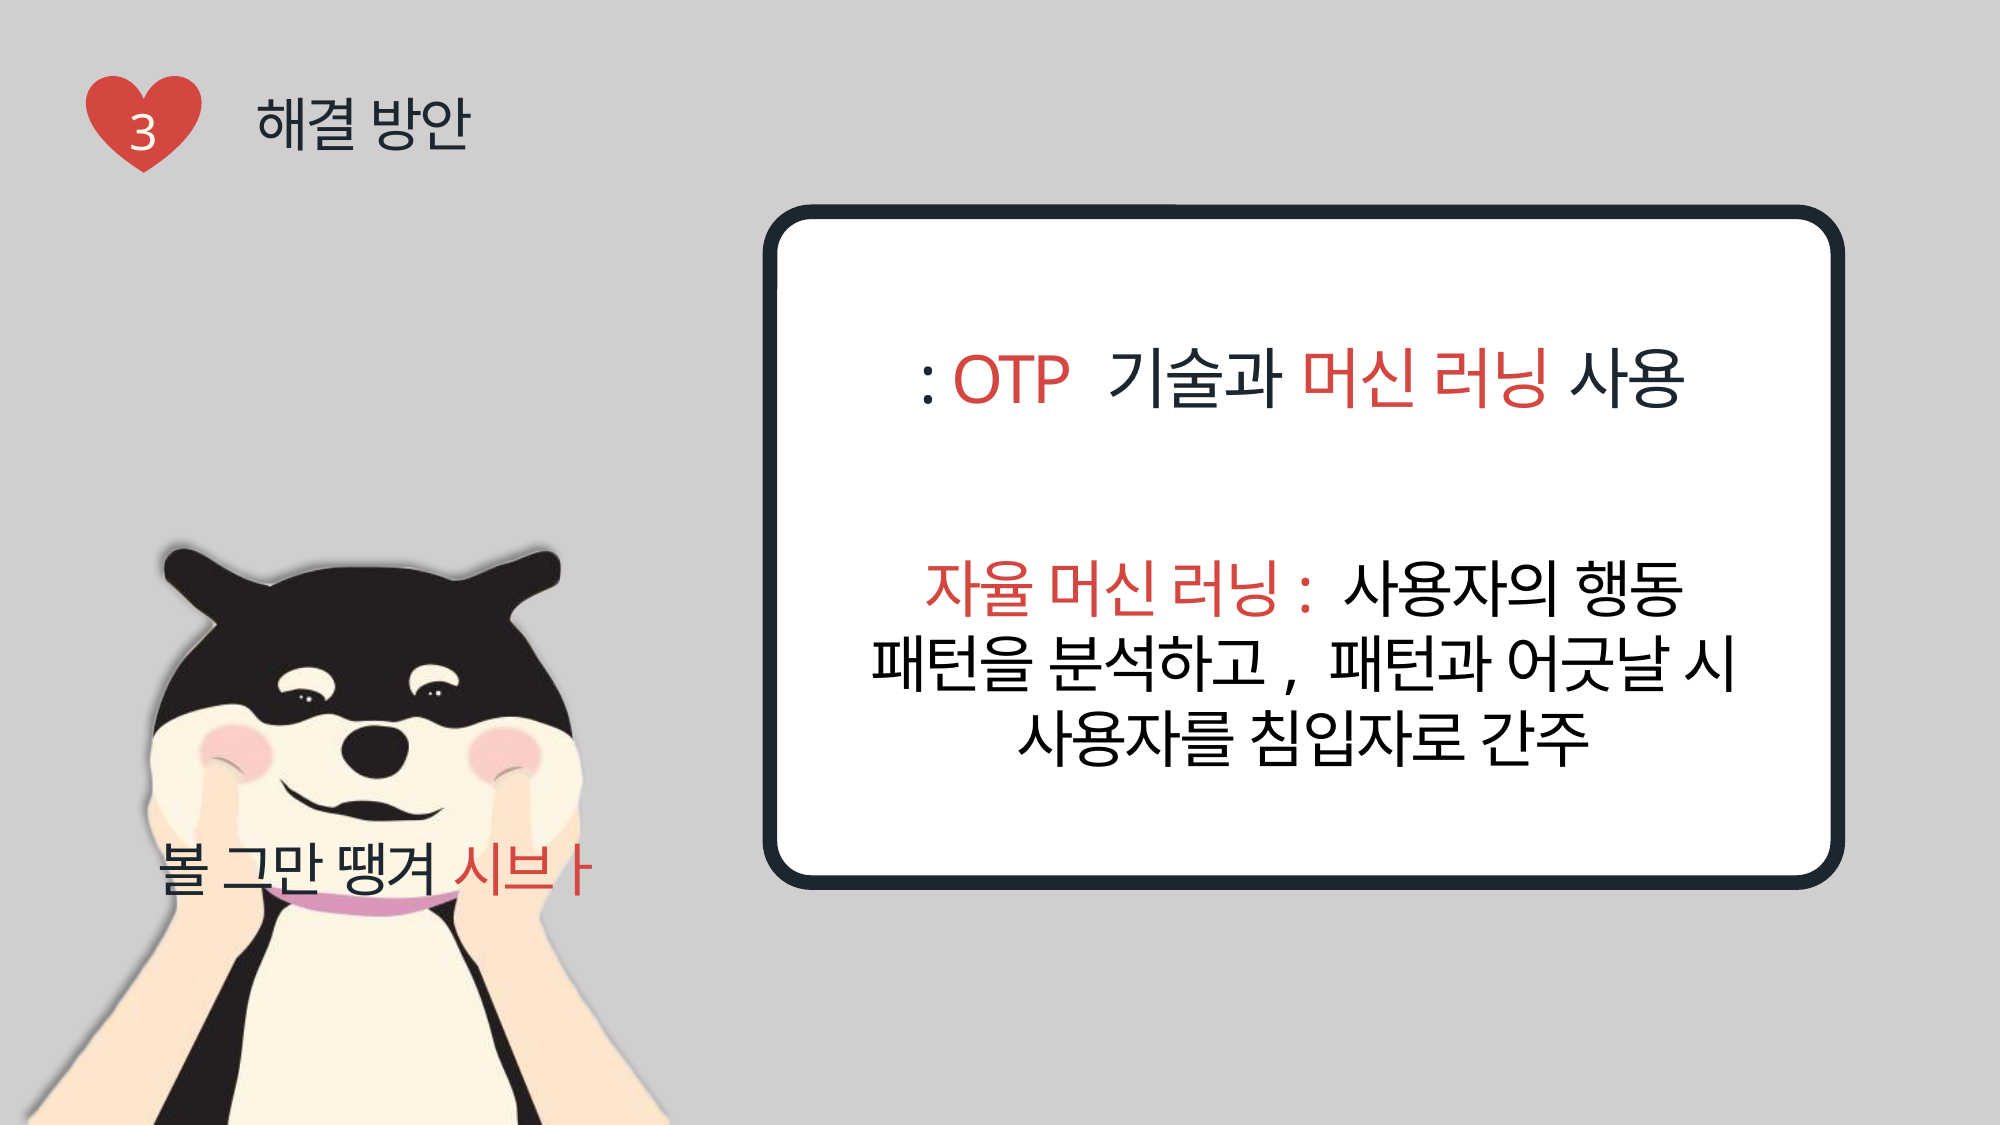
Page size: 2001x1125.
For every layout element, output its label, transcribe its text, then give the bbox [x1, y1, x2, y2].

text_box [86, 74, 202, 173]
text_box 자율 머신 러닝: 사용자의 행동 패턴을 분석하고, 패턴과 어긋날 시 사용자를 침입자로 간주 [829, 542, 1778, 783]
text_box : OTP 기술과 머신 러닝 사용 [850, 329, 1758, 424]
text_box [768, 210, 1839, 884]
text_box 해결 방안 [240, 80, 1043, 166]
picture [26, 547, 672, 1125]
